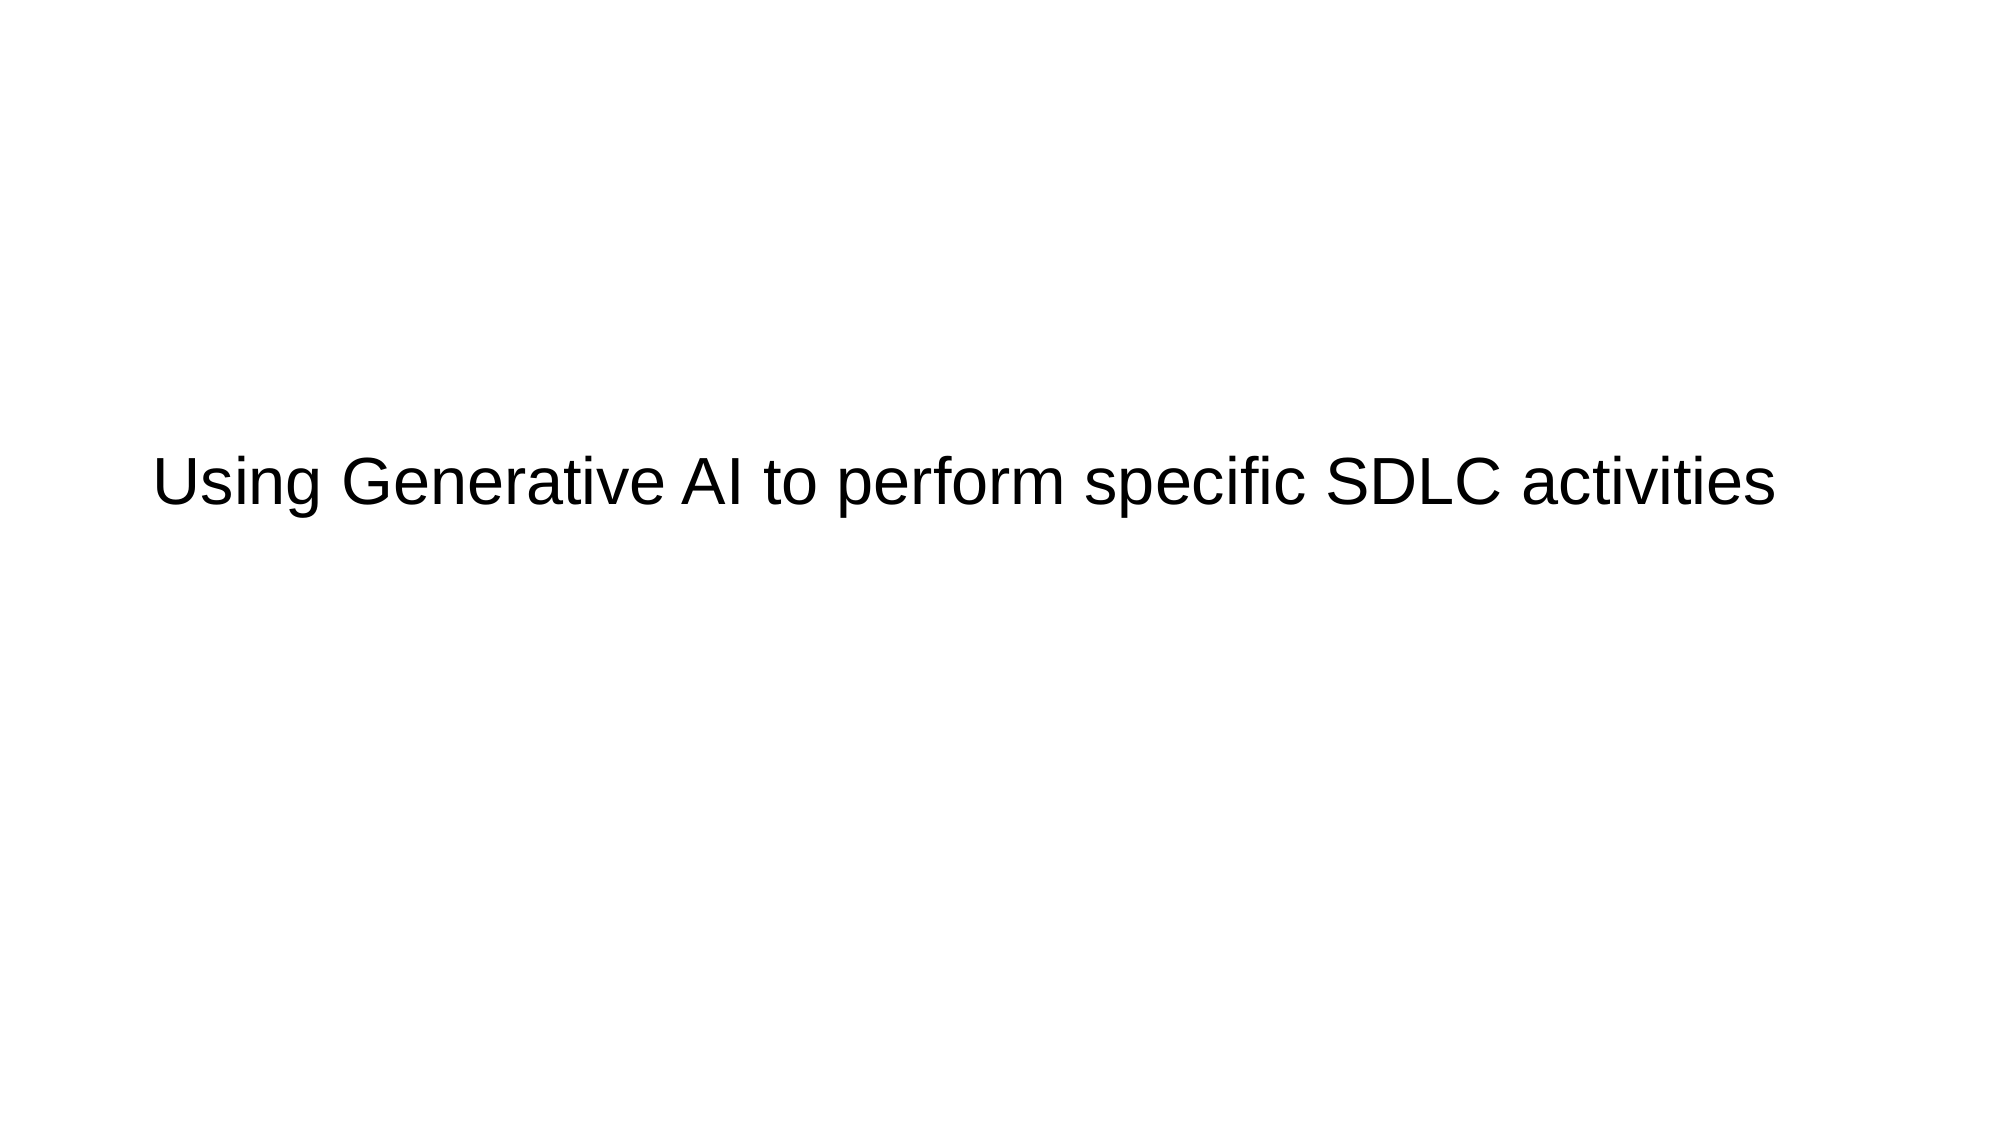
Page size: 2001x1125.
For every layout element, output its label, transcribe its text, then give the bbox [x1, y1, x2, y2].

title Using Generative AI to perform specific SDLC activities [137, 374, 1863, 592]
